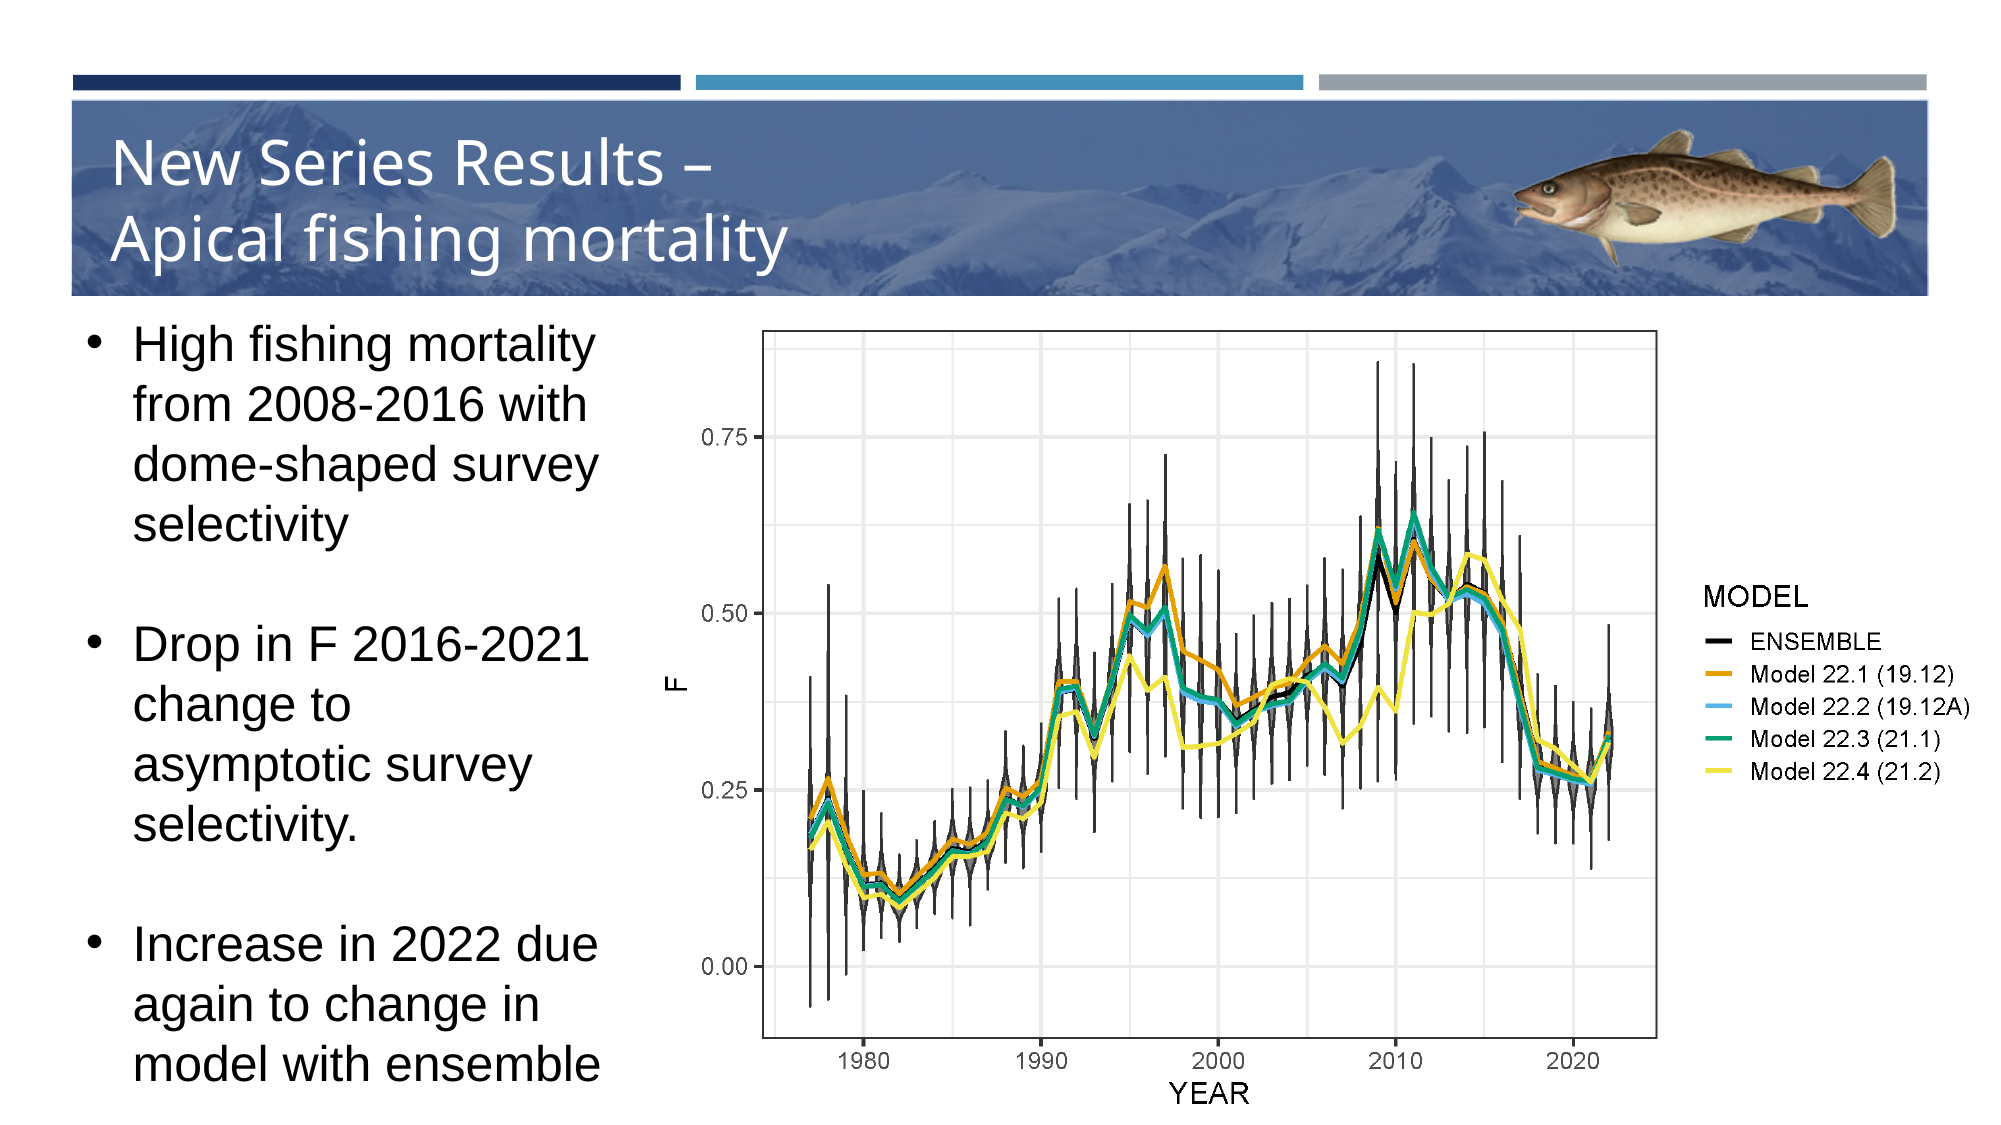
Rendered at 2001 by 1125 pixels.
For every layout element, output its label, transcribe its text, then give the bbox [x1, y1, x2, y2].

text_box [1908, 99, 1929, 296]
text_box High fishing mortality from 2008-2016 with dome-shaped survey selectivity Drop in F 2016-2021 change to asymptotic survey selectivity. Increase in 2022 due again to change in model with ensemble [71, 304, 620, 1100]
title New Series Results – Apical fishing mortality [95, 115, 1503, 282]
picture [649, 77, 2000, 1125]
text_box [71, 99, 1503, 296]
